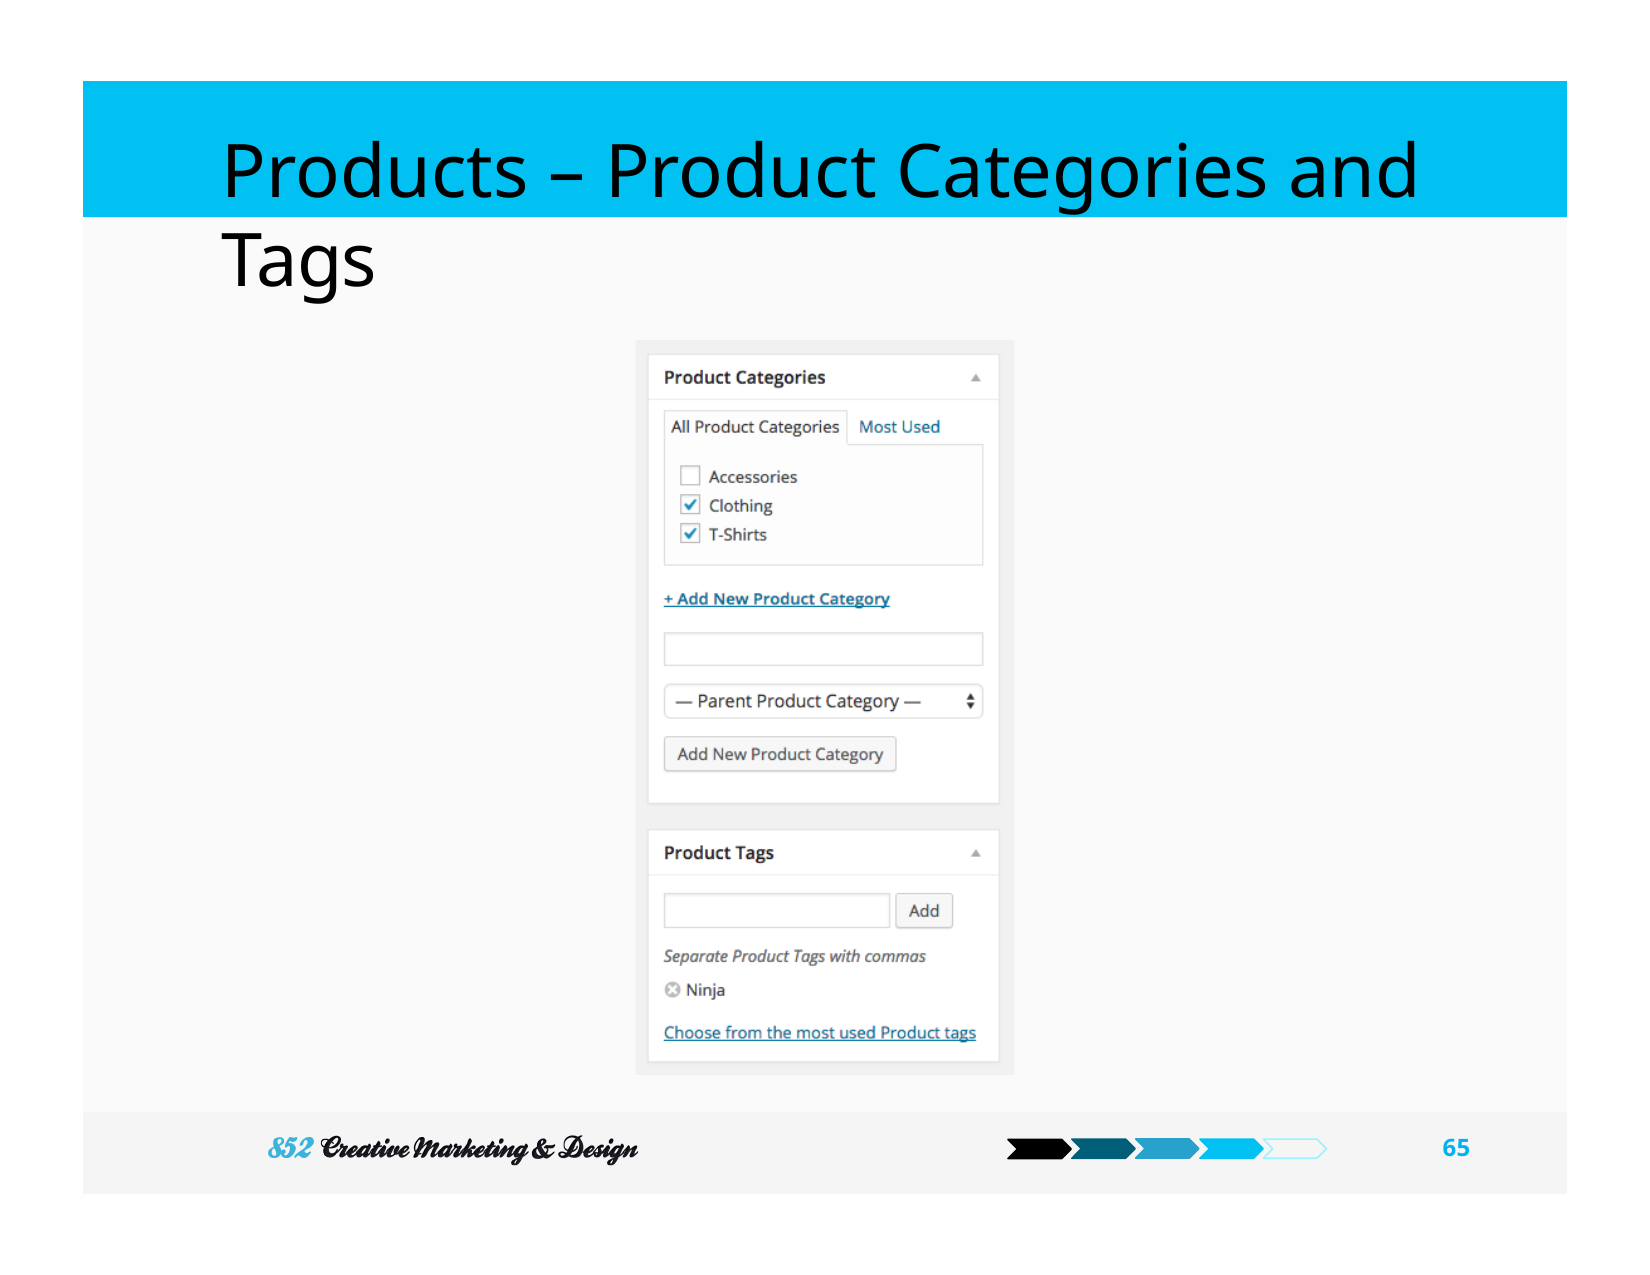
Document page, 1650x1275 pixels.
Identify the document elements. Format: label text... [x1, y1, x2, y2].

text_box [1071, 1139, 1136, 1159]
picture [257, 1124, 645, 1173]
text_box [1263, 1139, 1327, 1159]
text_box [1135, 1138, 1199, 1159]
slide_number 65 [1438, 1129, 1484, 1275]
text_box [1199, 1139, 1264, 1159]
text_box [1007, 1139, 1072, 1159]
title Products – Product Categories and Tags [219, 121, 1430, 337]
text_box [635, 340, 1015, 1076]
